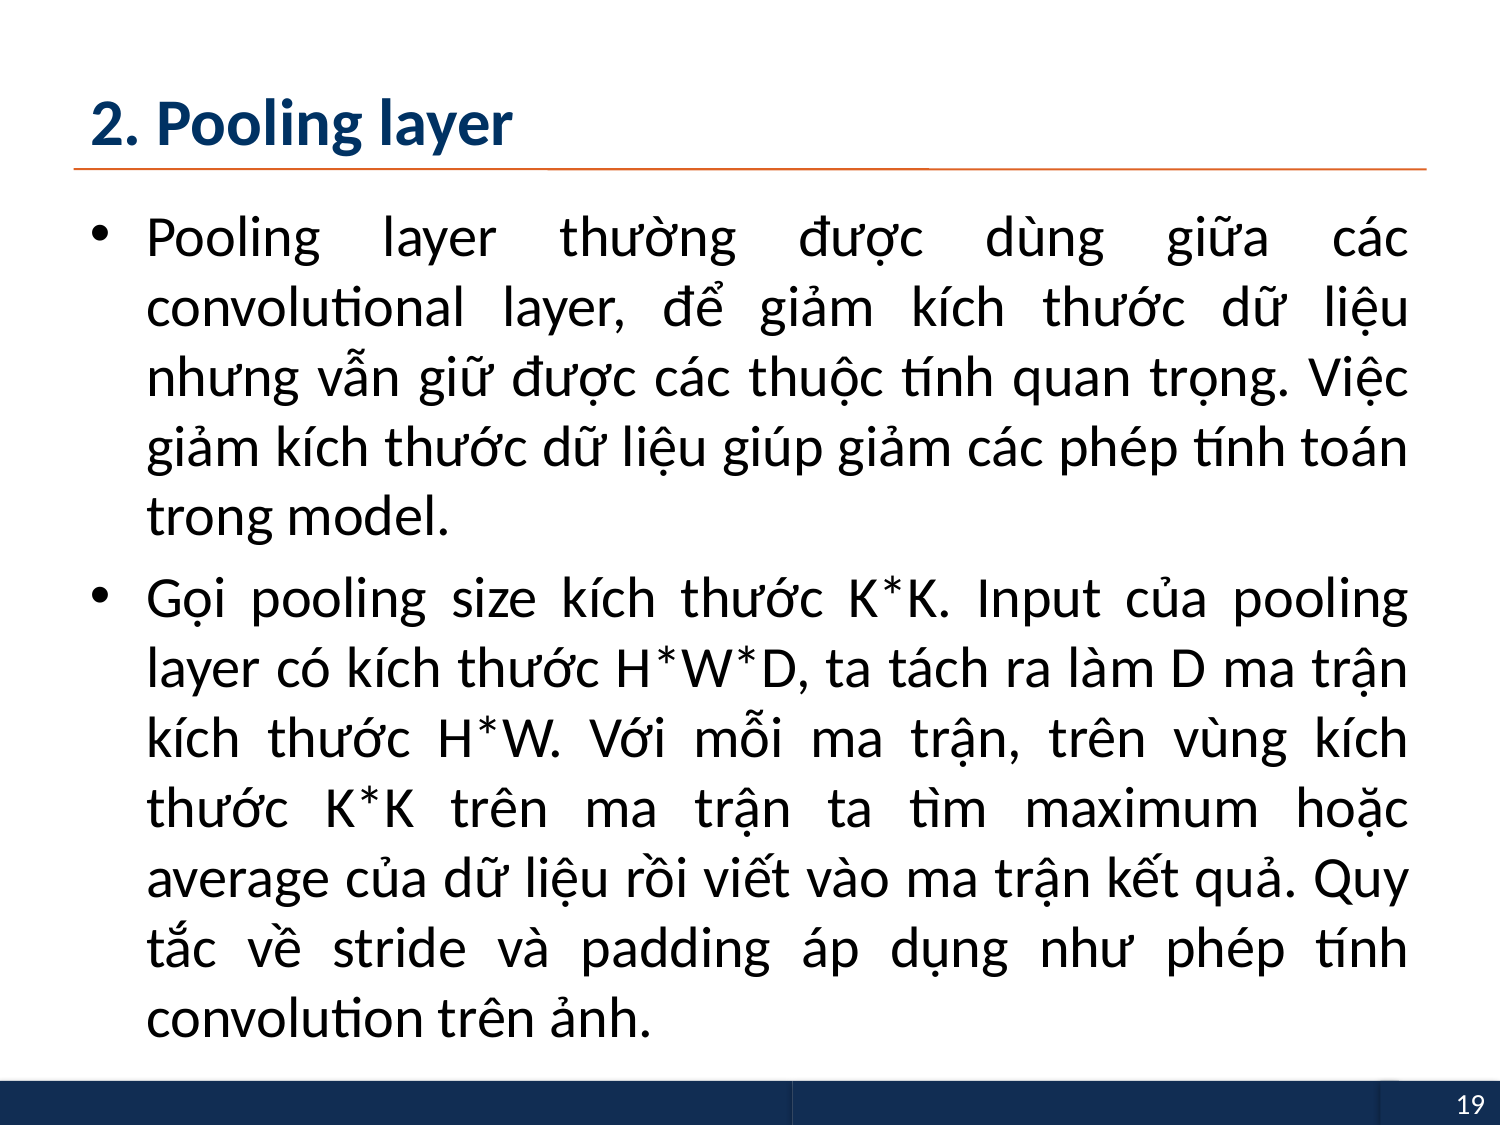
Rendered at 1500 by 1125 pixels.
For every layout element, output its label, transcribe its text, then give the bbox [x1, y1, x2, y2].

title 2. Pooling layer [75, 1, 1427, 167]
list Pooling layer thường được dùng giữa các convolutional layer, để giảm kích thước dữ liệu nhưng vẫn giữ được các thuộc tính quan trọng. Việc giảm kích thước dữ liệu giúp giảm các phép tính toán trong model. Gọi pooling size kích thước K*K. Input của pooling layer có kích thước H*W*D, ta tách ra làm D ma trận kích thước H*W. Với mỗi ma trận, trên vùng kích thước K*K trên ma trận ta tìm maximum hoặc average của dữ liệu rồi viết vào ma trận kết quả. Quy tắc về stride và padding áp dụng như phép tính convolution trên ảnh. [75, 190, 1425, 1061]
